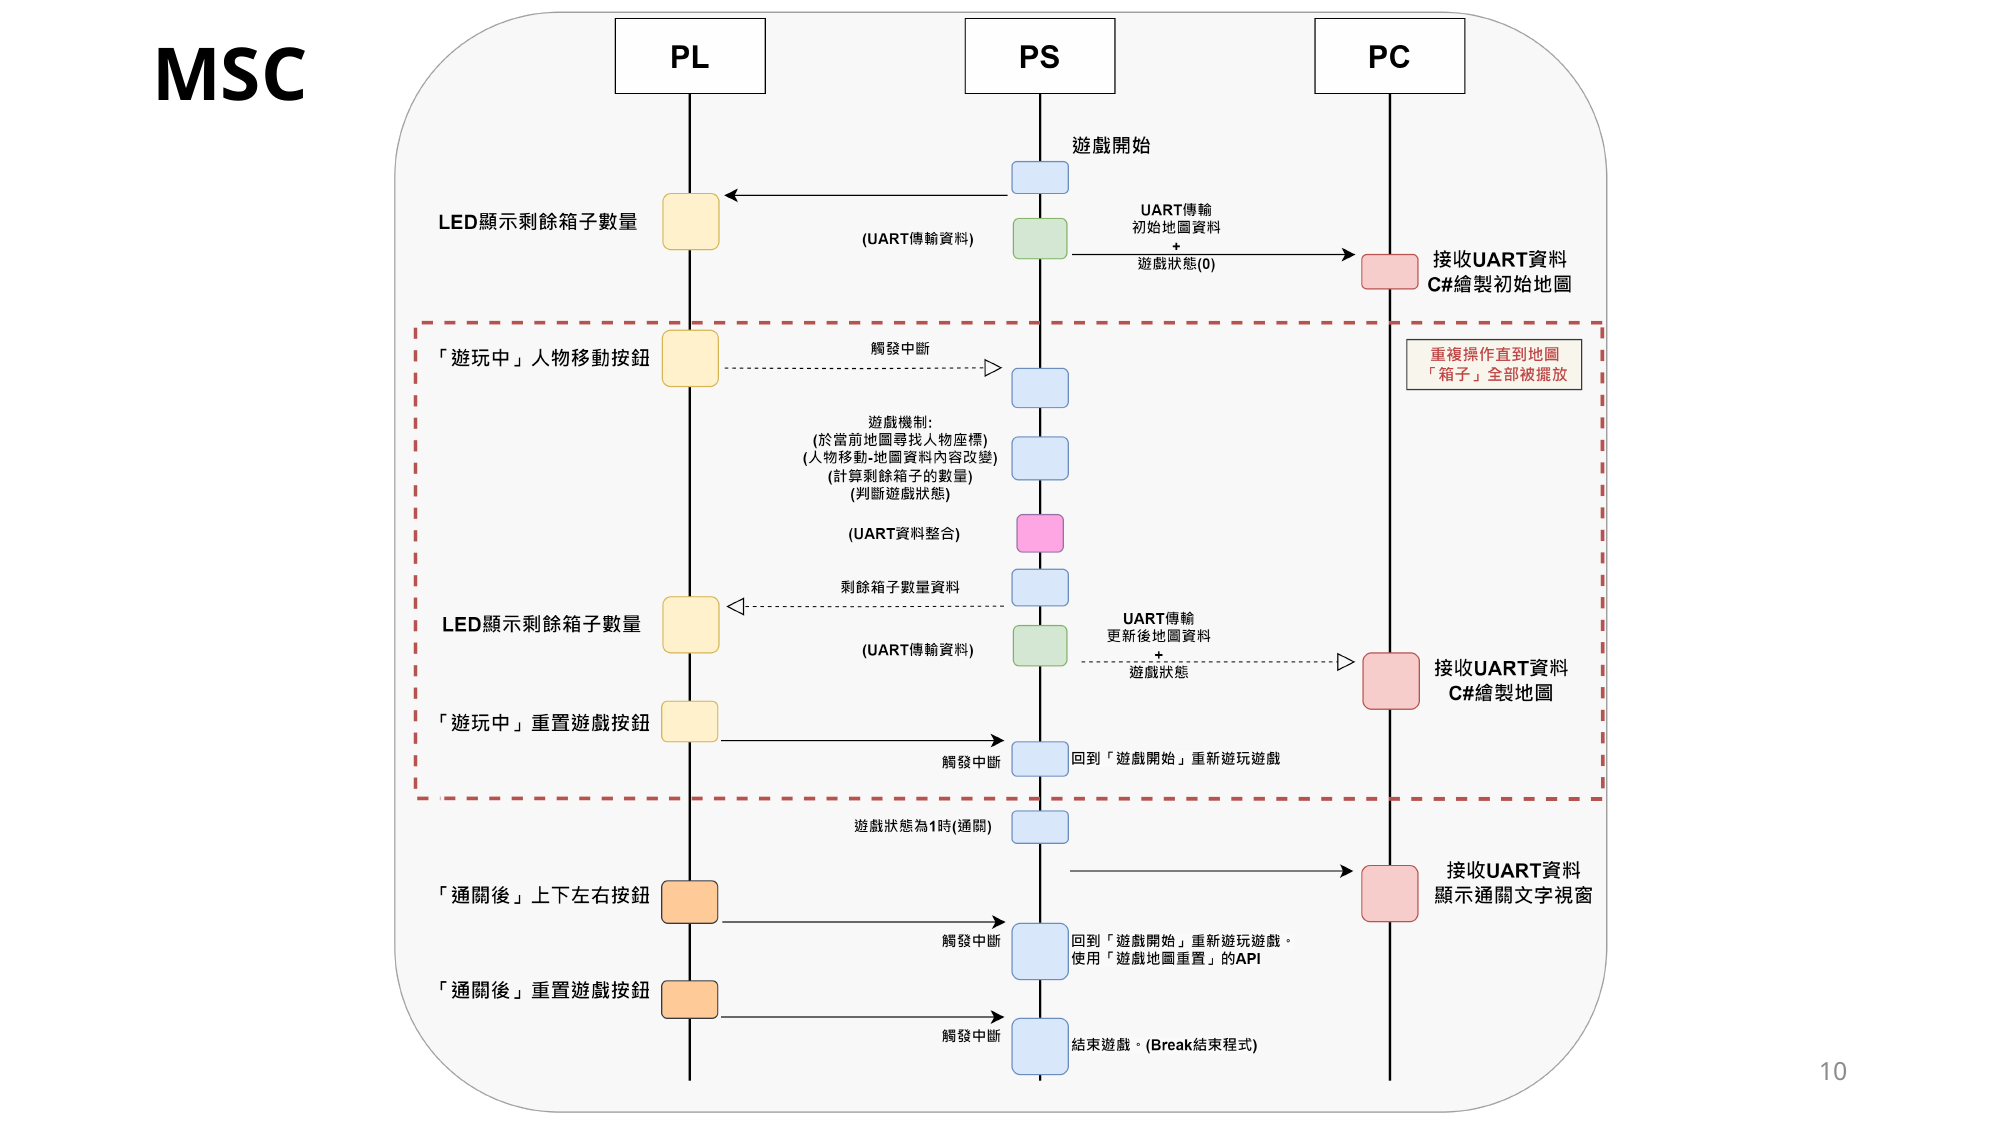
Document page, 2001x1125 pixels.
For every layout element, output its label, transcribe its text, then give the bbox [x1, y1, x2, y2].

text_box MSC [137, 20, 335, 123]
picture [381, 0, 1619, 1125]
slide_number 10 [1619, 1042, 1863, 1103]
